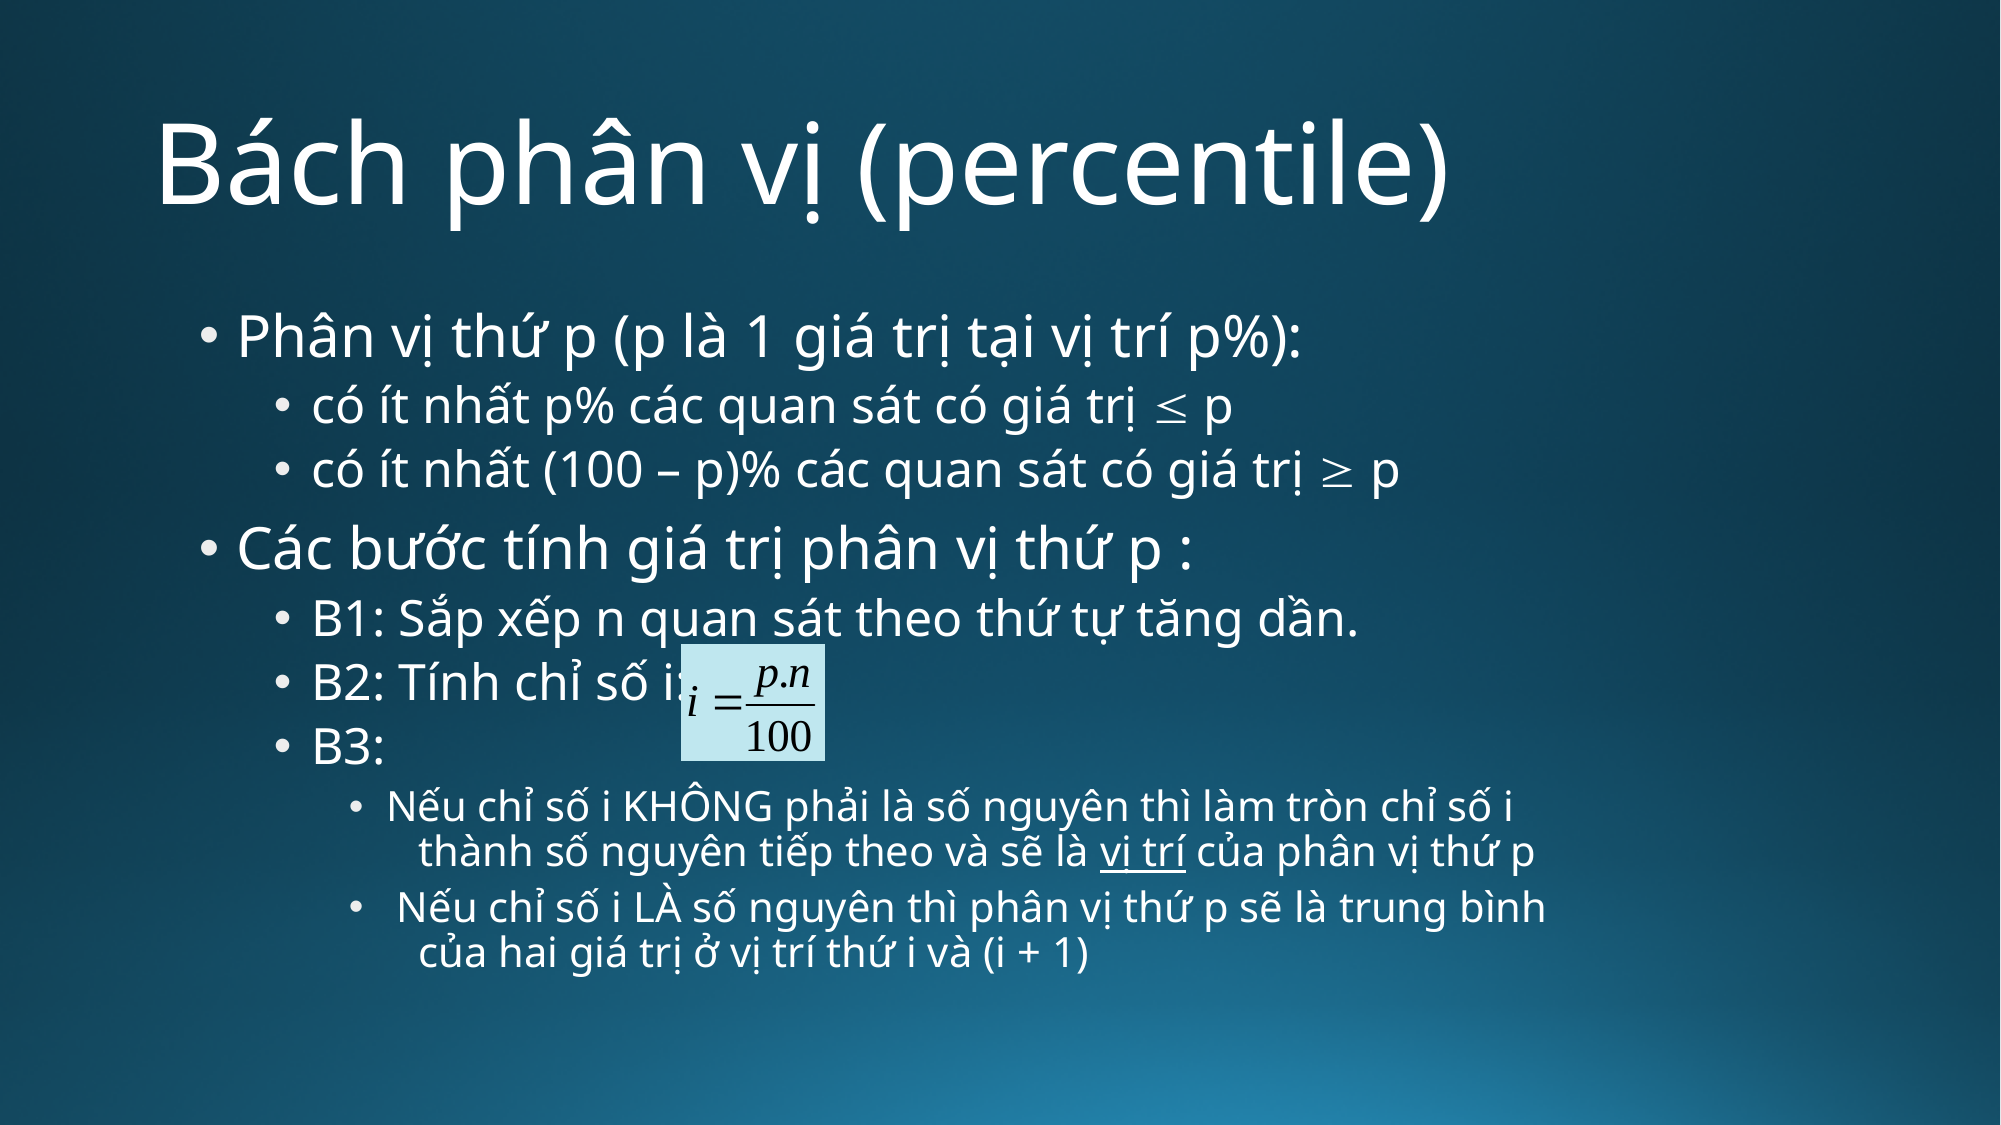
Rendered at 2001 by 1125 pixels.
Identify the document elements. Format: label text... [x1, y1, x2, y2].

list Phân vị thứ p (p là 1 giá trị tại vị trí p%): có ít nhất p% các quan sát có giá trị  p có ít nhất (100 – p)% các quan sát có giá trị  p Các bước tính giá trị phân vị thứ p : B1: Sắp xếp n quan sát theo thứ tự tăng dần. B2: Tính chỉ số i: B3: Nếu chỉ số i KHÔNG phải là số nguyên thì làm tròn chỉ số i thành số nguyên tiếp theo và sẽ là vị trí của phân vị thứ p Nếu chỉ số i LÀ số nguyên thì phân vị thứ p sẽ là trung bình của hai giá trị ở vị trí thứ i và (i + 1) [183, 299, 1863, 1014]
title Bách phân vị (percentile) [137, 59, 1863, 278]
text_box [680, 644, 825, 762]
picture [0, 0, 2001, 1125]
